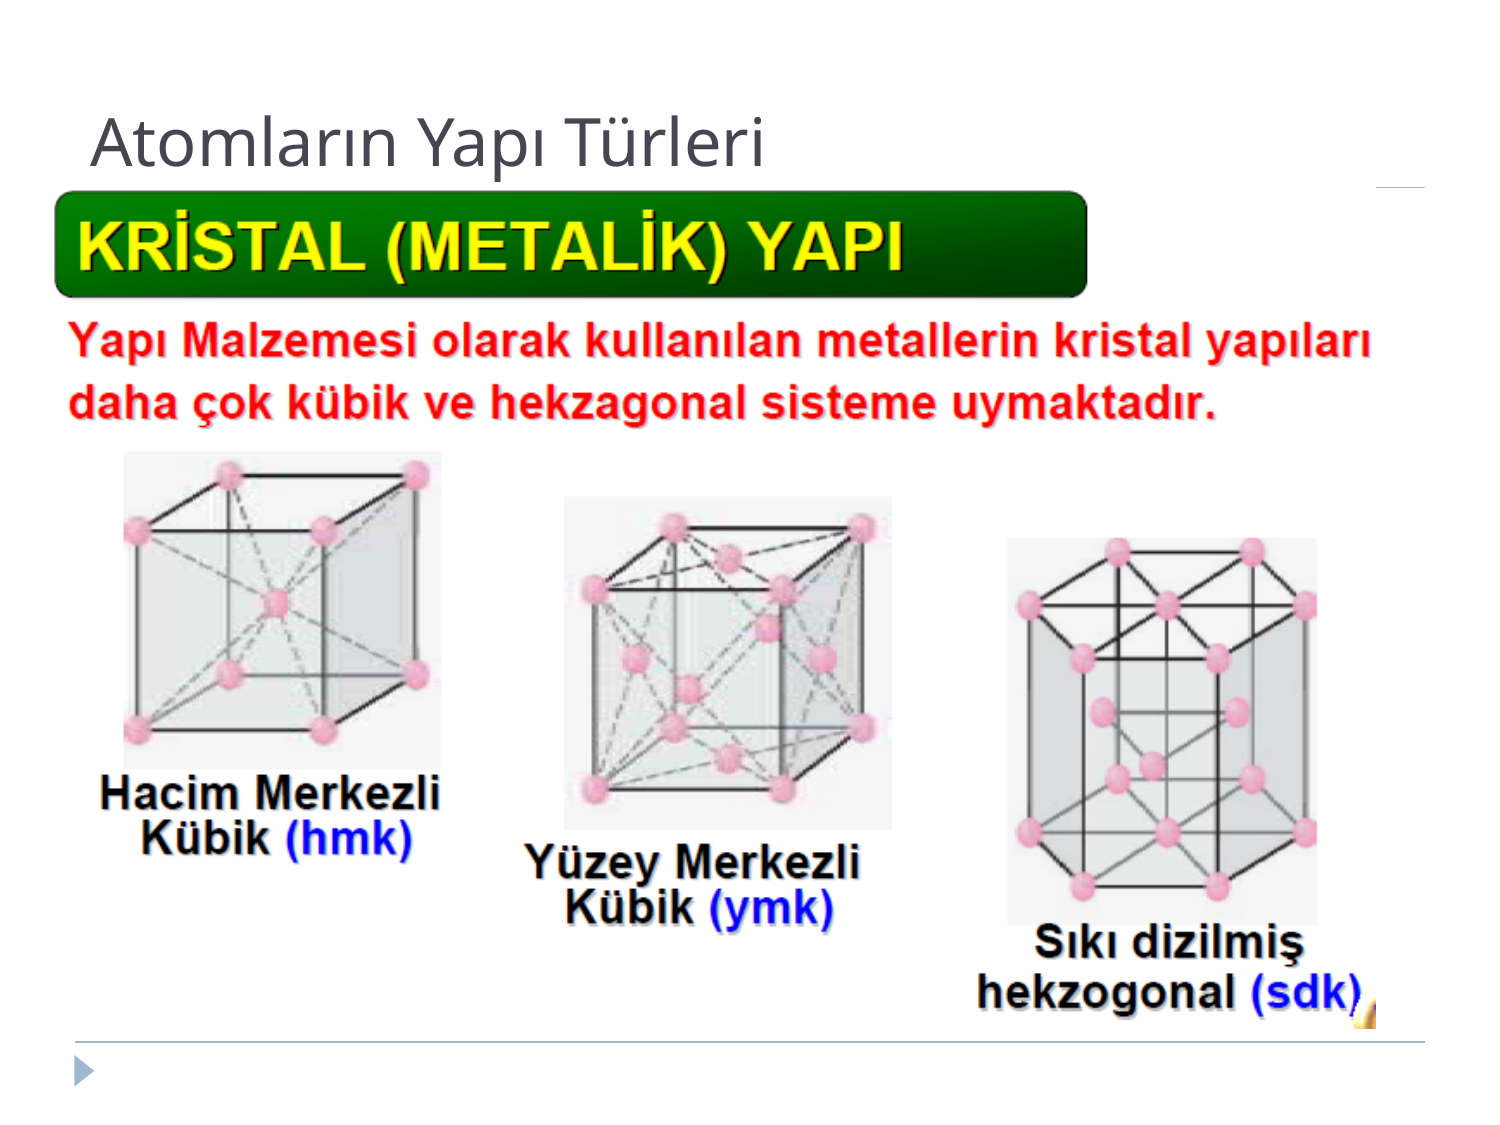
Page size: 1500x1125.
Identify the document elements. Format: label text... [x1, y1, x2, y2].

title Atomların Yapı Türleri [75, 24, 1425, 188]
picture [40, 184, 1377, 1030]
